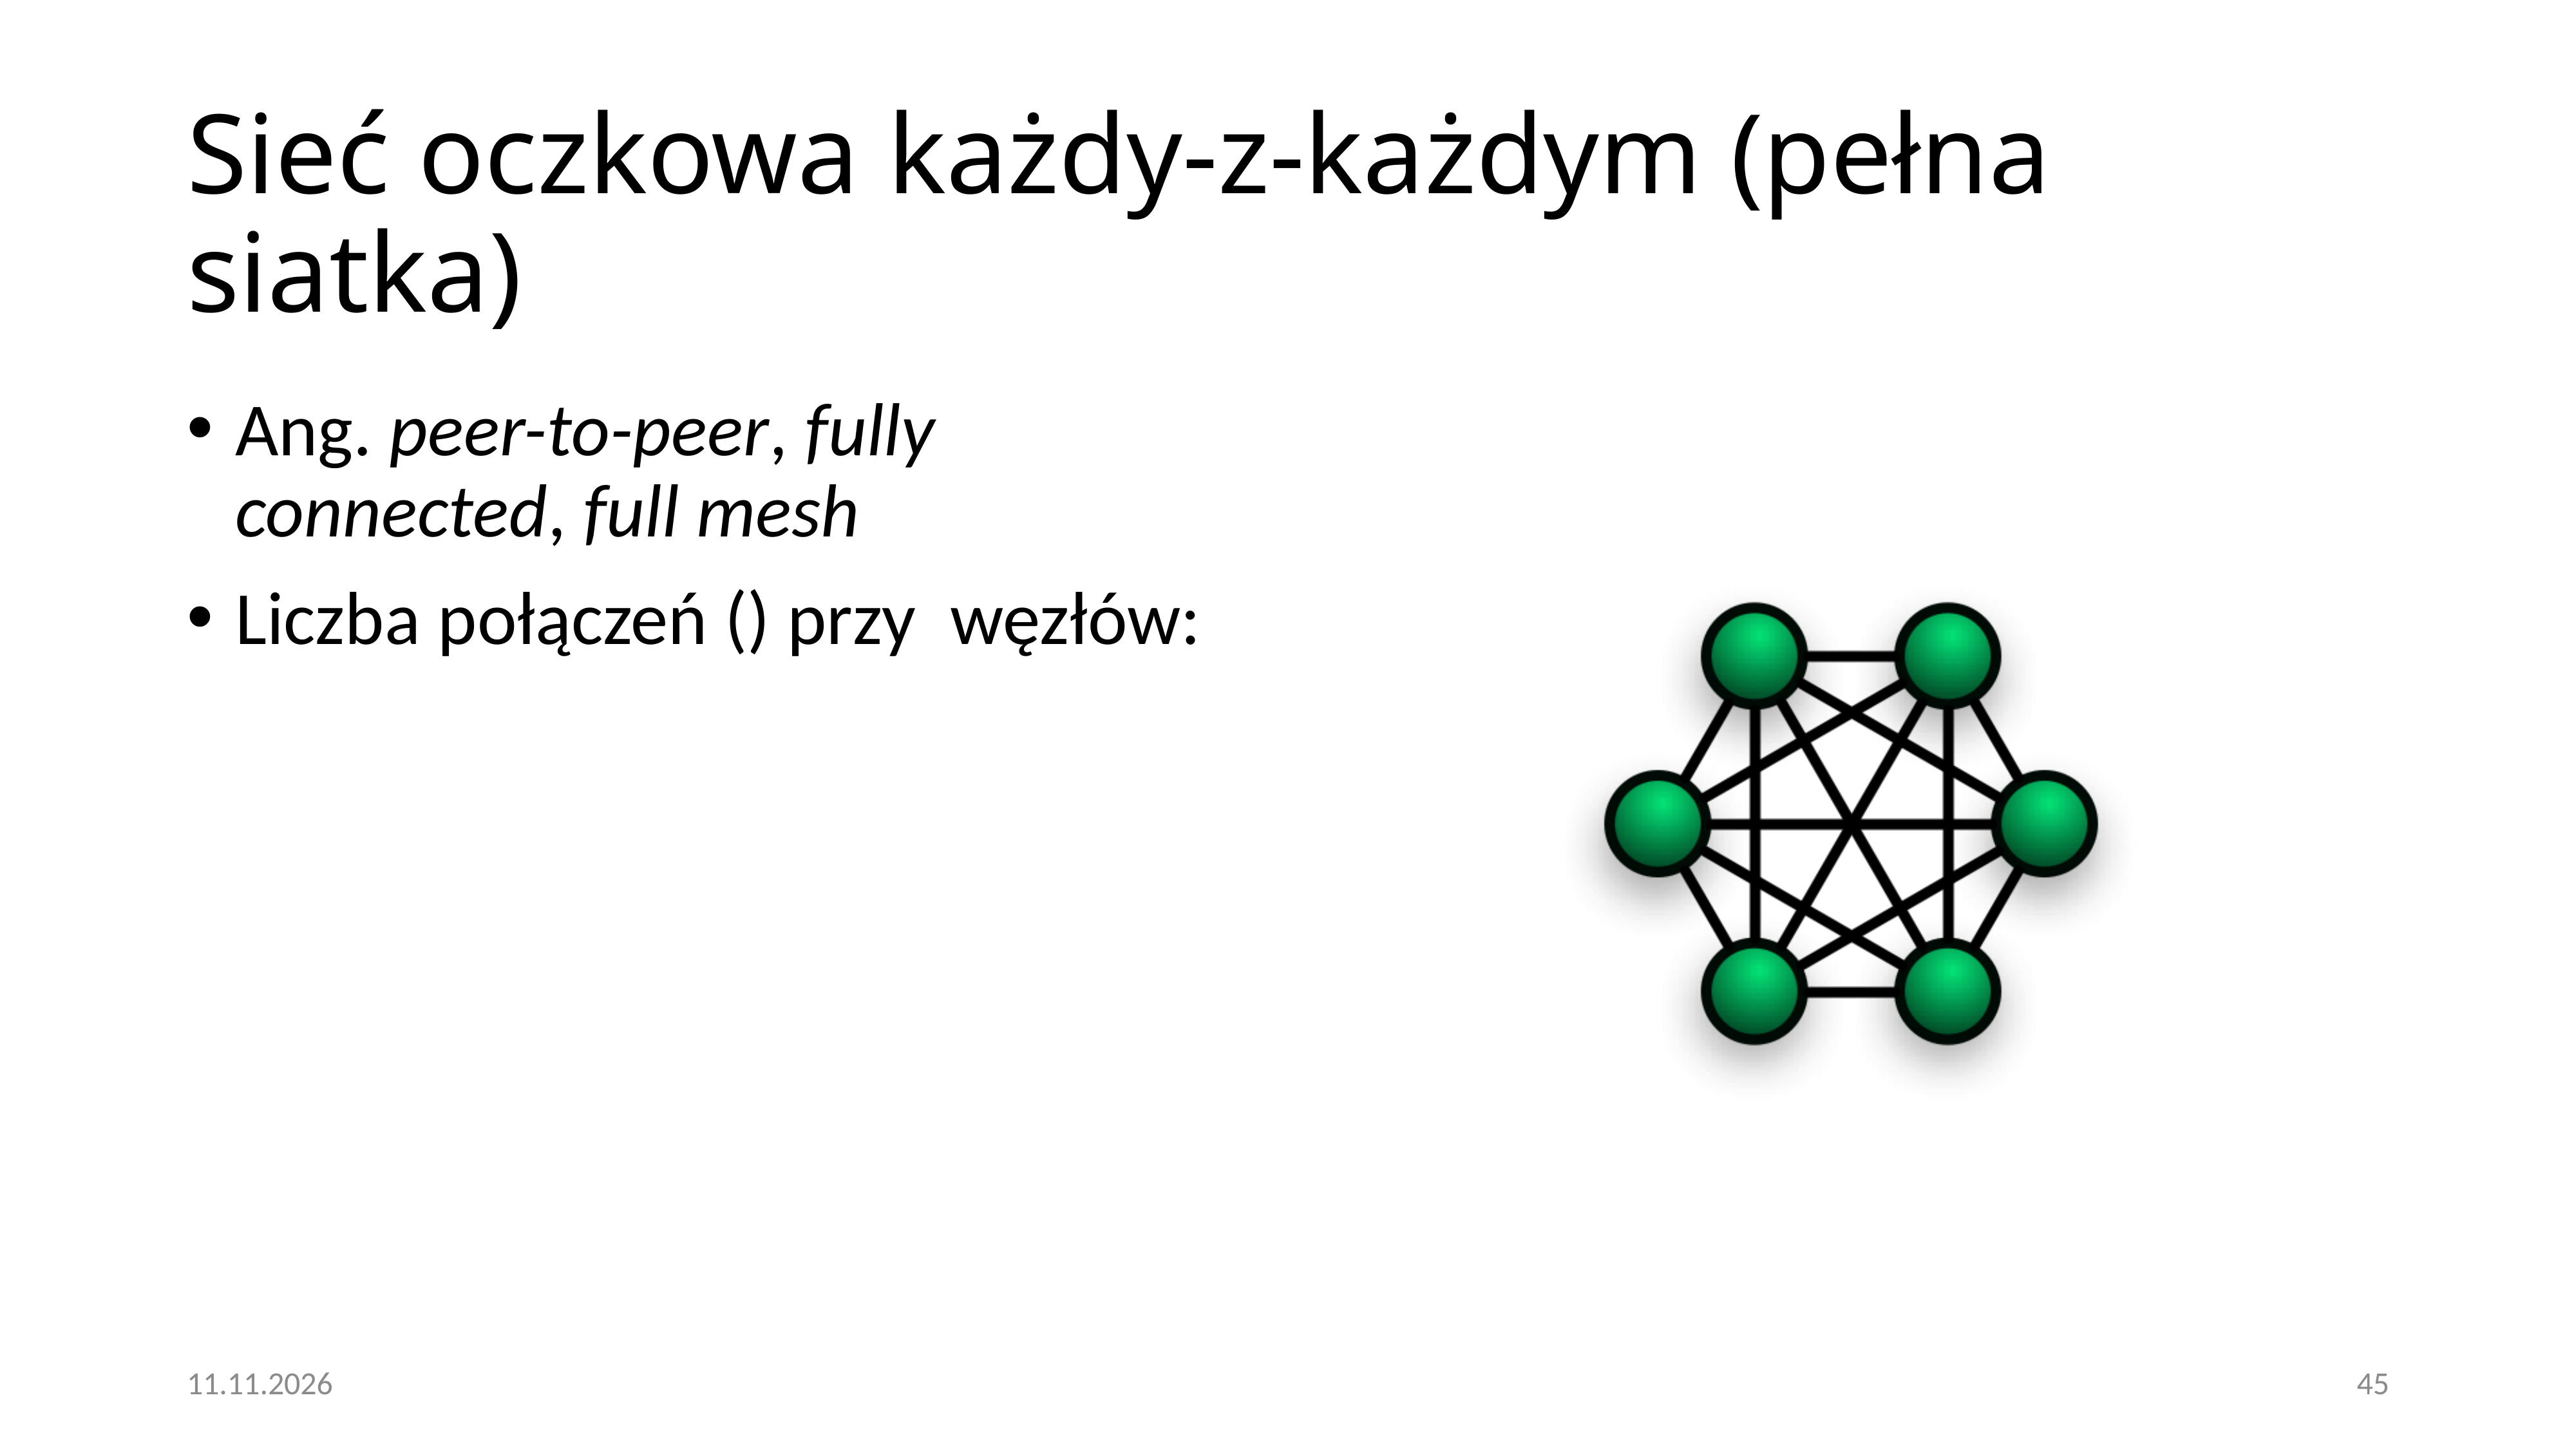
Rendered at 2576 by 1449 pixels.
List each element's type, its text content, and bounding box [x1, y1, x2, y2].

slide_number 45 [1819, 1343, 2399, 1421]
title Sieć oczkowa każdy-z-każdym (pełna siatka) [177, 77, 2399, 357]
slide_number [177, 1343, 757, 1421]
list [1548, 566, 2155, 1125]
